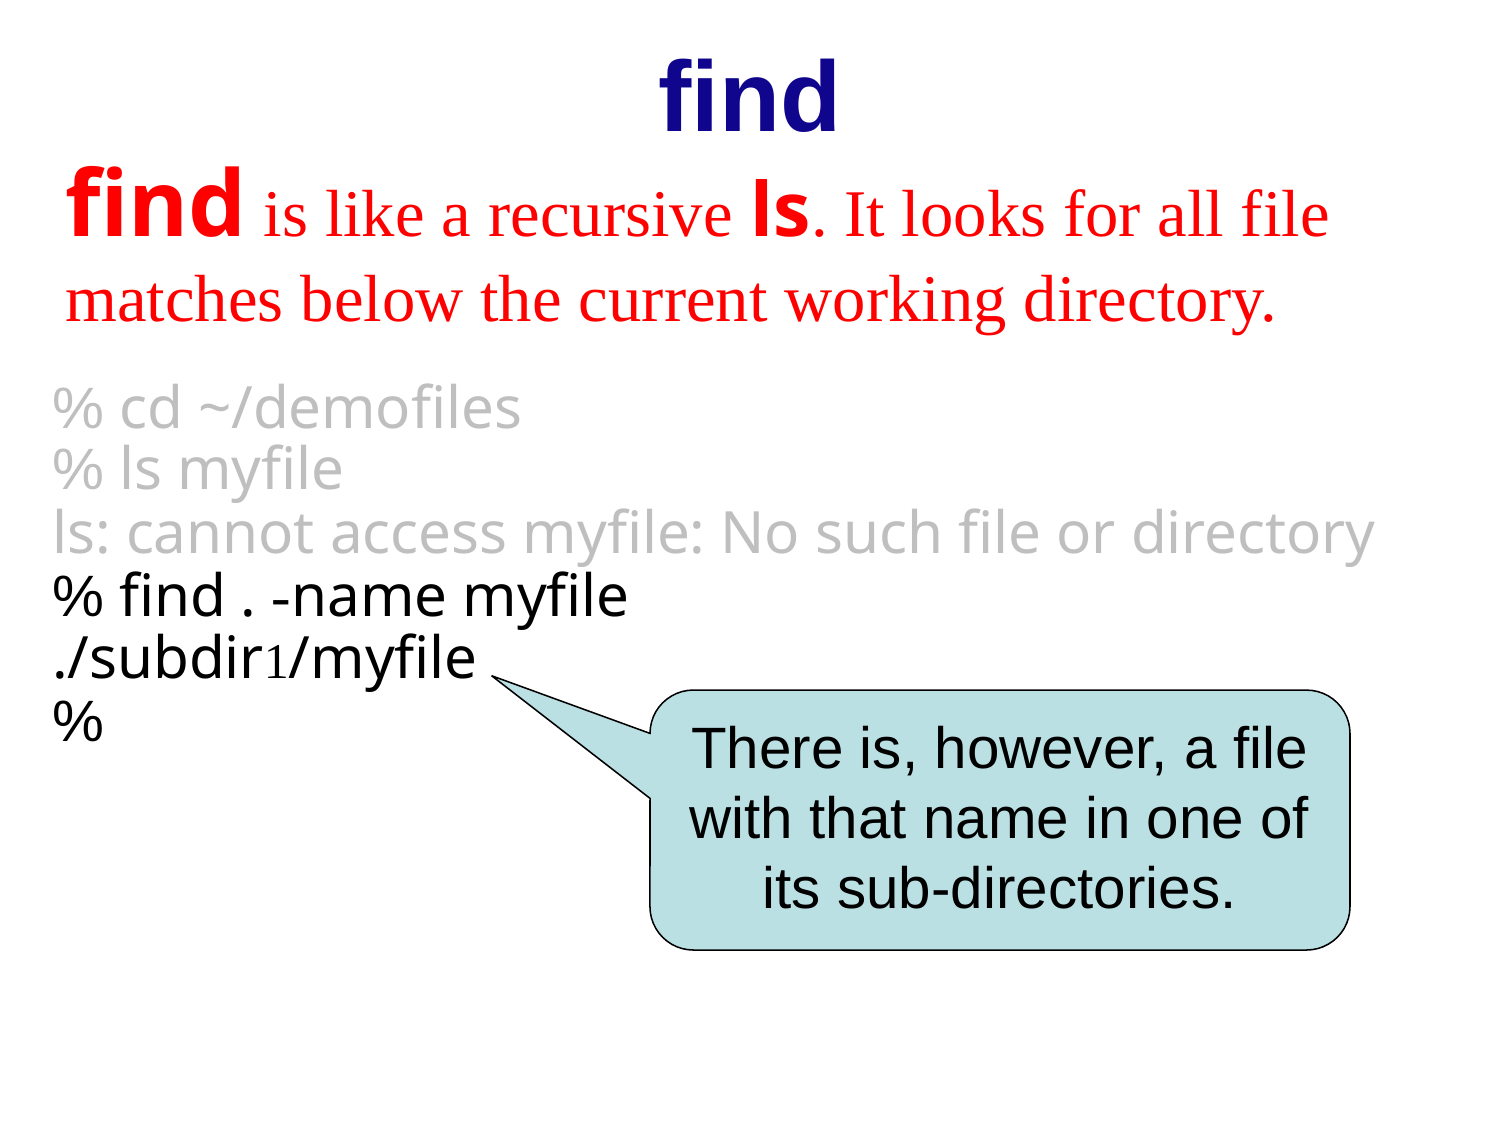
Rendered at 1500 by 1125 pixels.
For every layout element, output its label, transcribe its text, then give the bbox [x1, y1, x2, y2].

title find [74, 0, 1426, 137]
text_box There is, however, a file with that name in one of its sub-directories. [491, 675, 1351, 951]
list find is like a recursive ls. It looks for all file matches below the current working directory. [49, 137, 1451, 301]
text_box % cd ~/demofiles % ls myfile ls: cannot access myfile: No such file or directory % find . -name myfile ./subdir1/myfile % ls *y?il* myfile3 % find . -name "*y?il*" ./myfile3 ./subdir1/any_il_ ./subdir1/myfile [37, 362, 1463, 1113]
